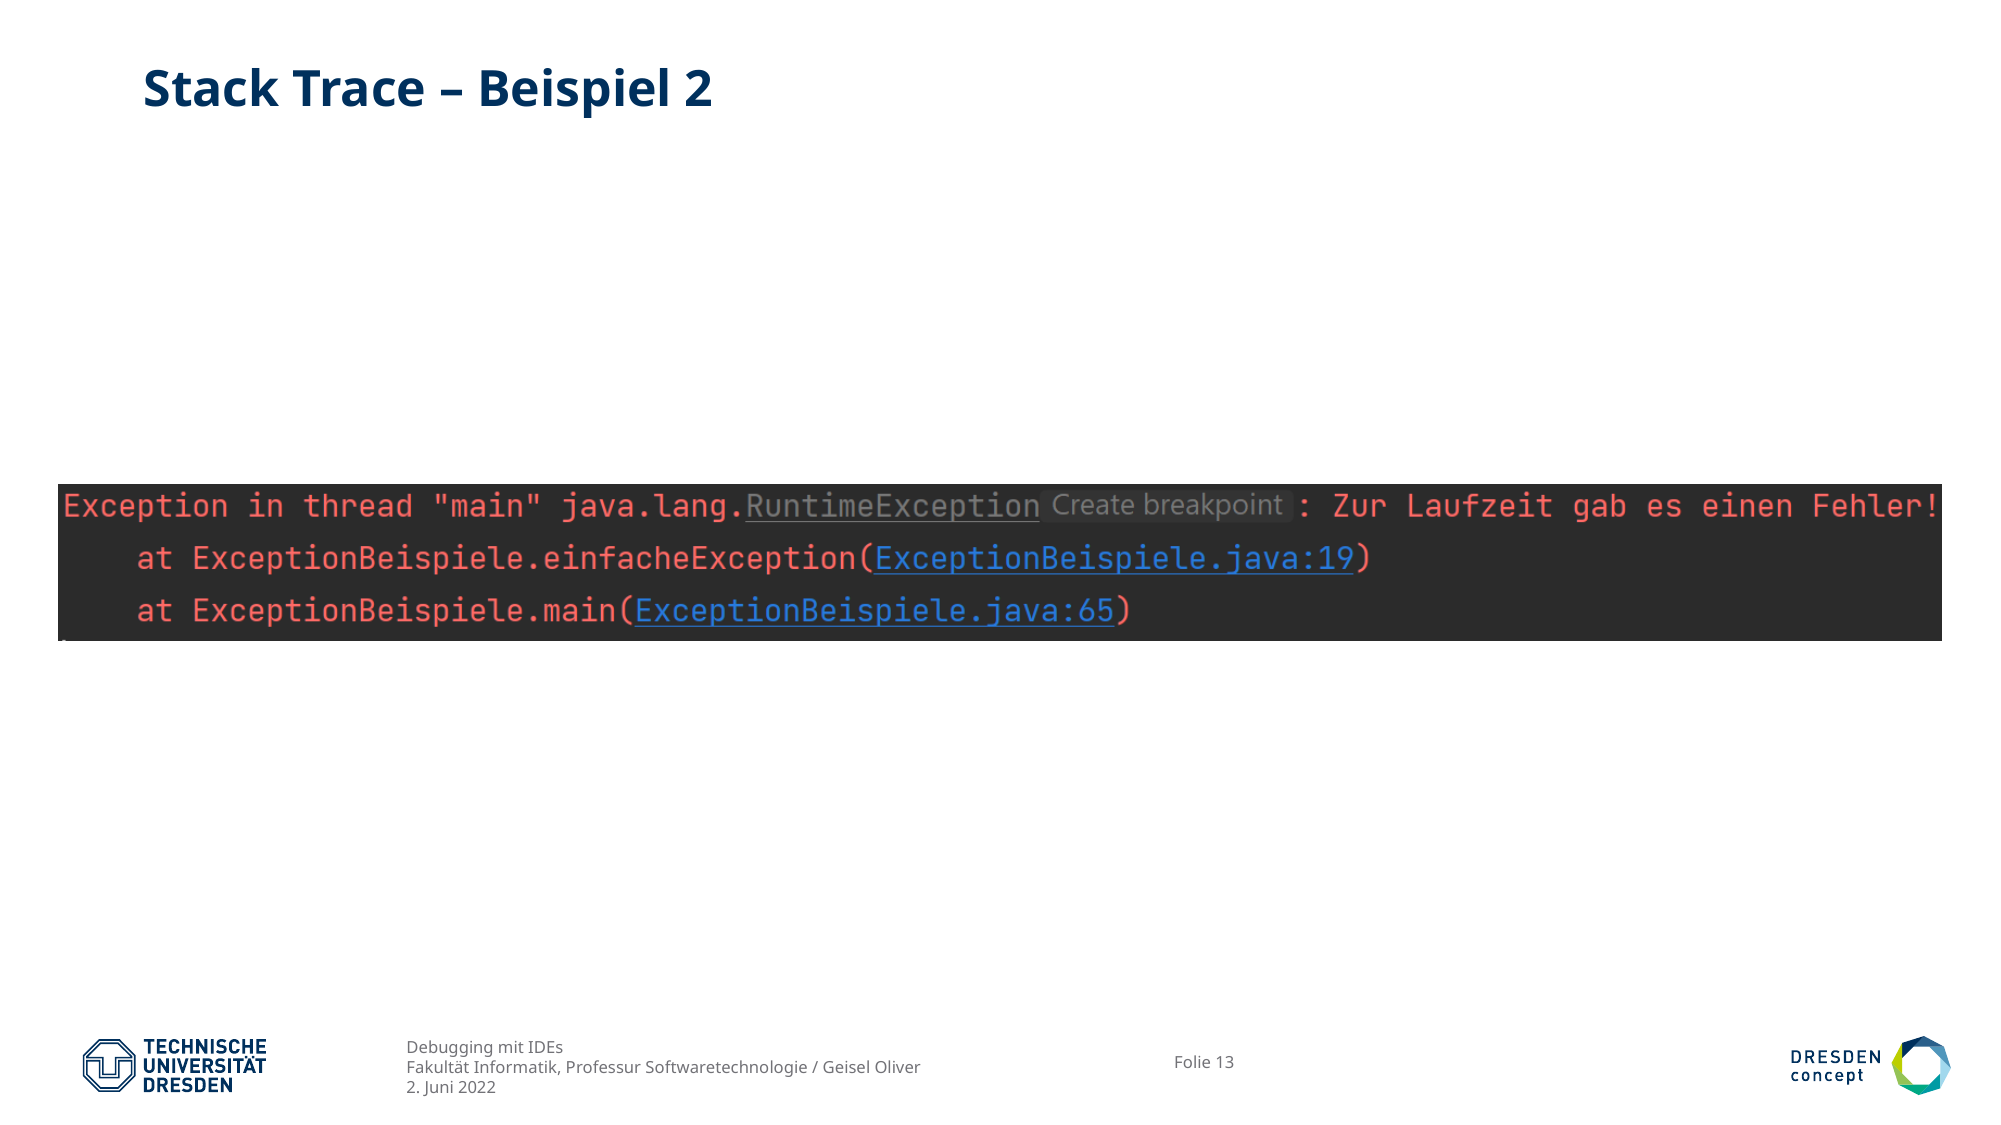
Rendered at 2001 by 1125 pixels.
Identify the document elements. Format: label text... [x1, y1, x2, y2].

title Stack Trace – Beispiel 2 [143, 56, 1880, 169]
picture [58, 484, 1942, 641]
